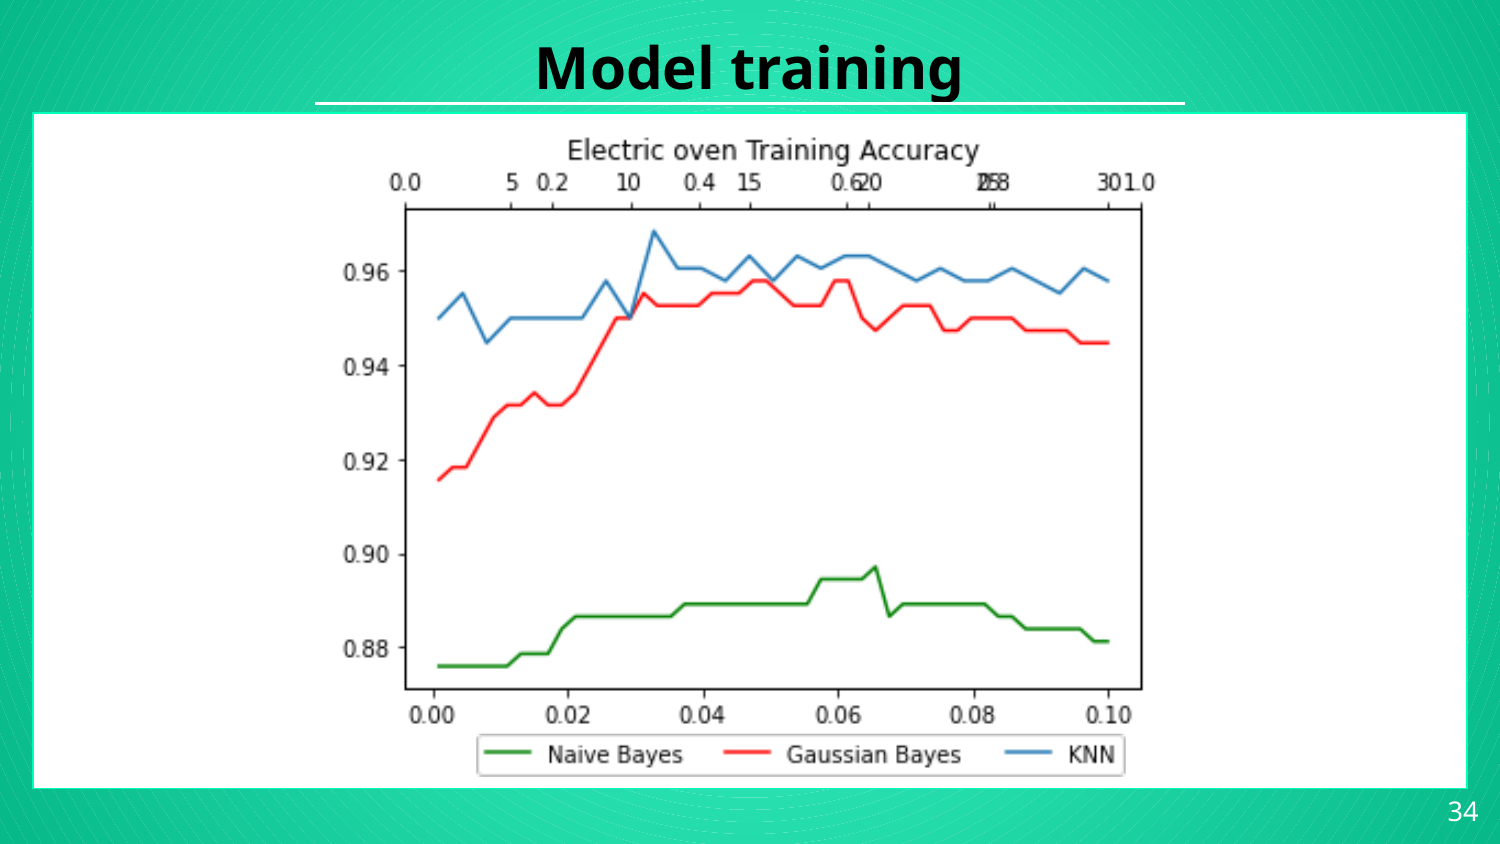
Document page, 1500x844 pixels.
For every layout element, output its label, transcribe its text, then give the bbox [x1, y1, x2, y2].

picture [325, 123, 1175, 779]
title Model training [118, 28, 1382, 104]
text_box [32, 113, 1468, 789]
slide_number ‹#› [1403, 779, 1494, 844]
